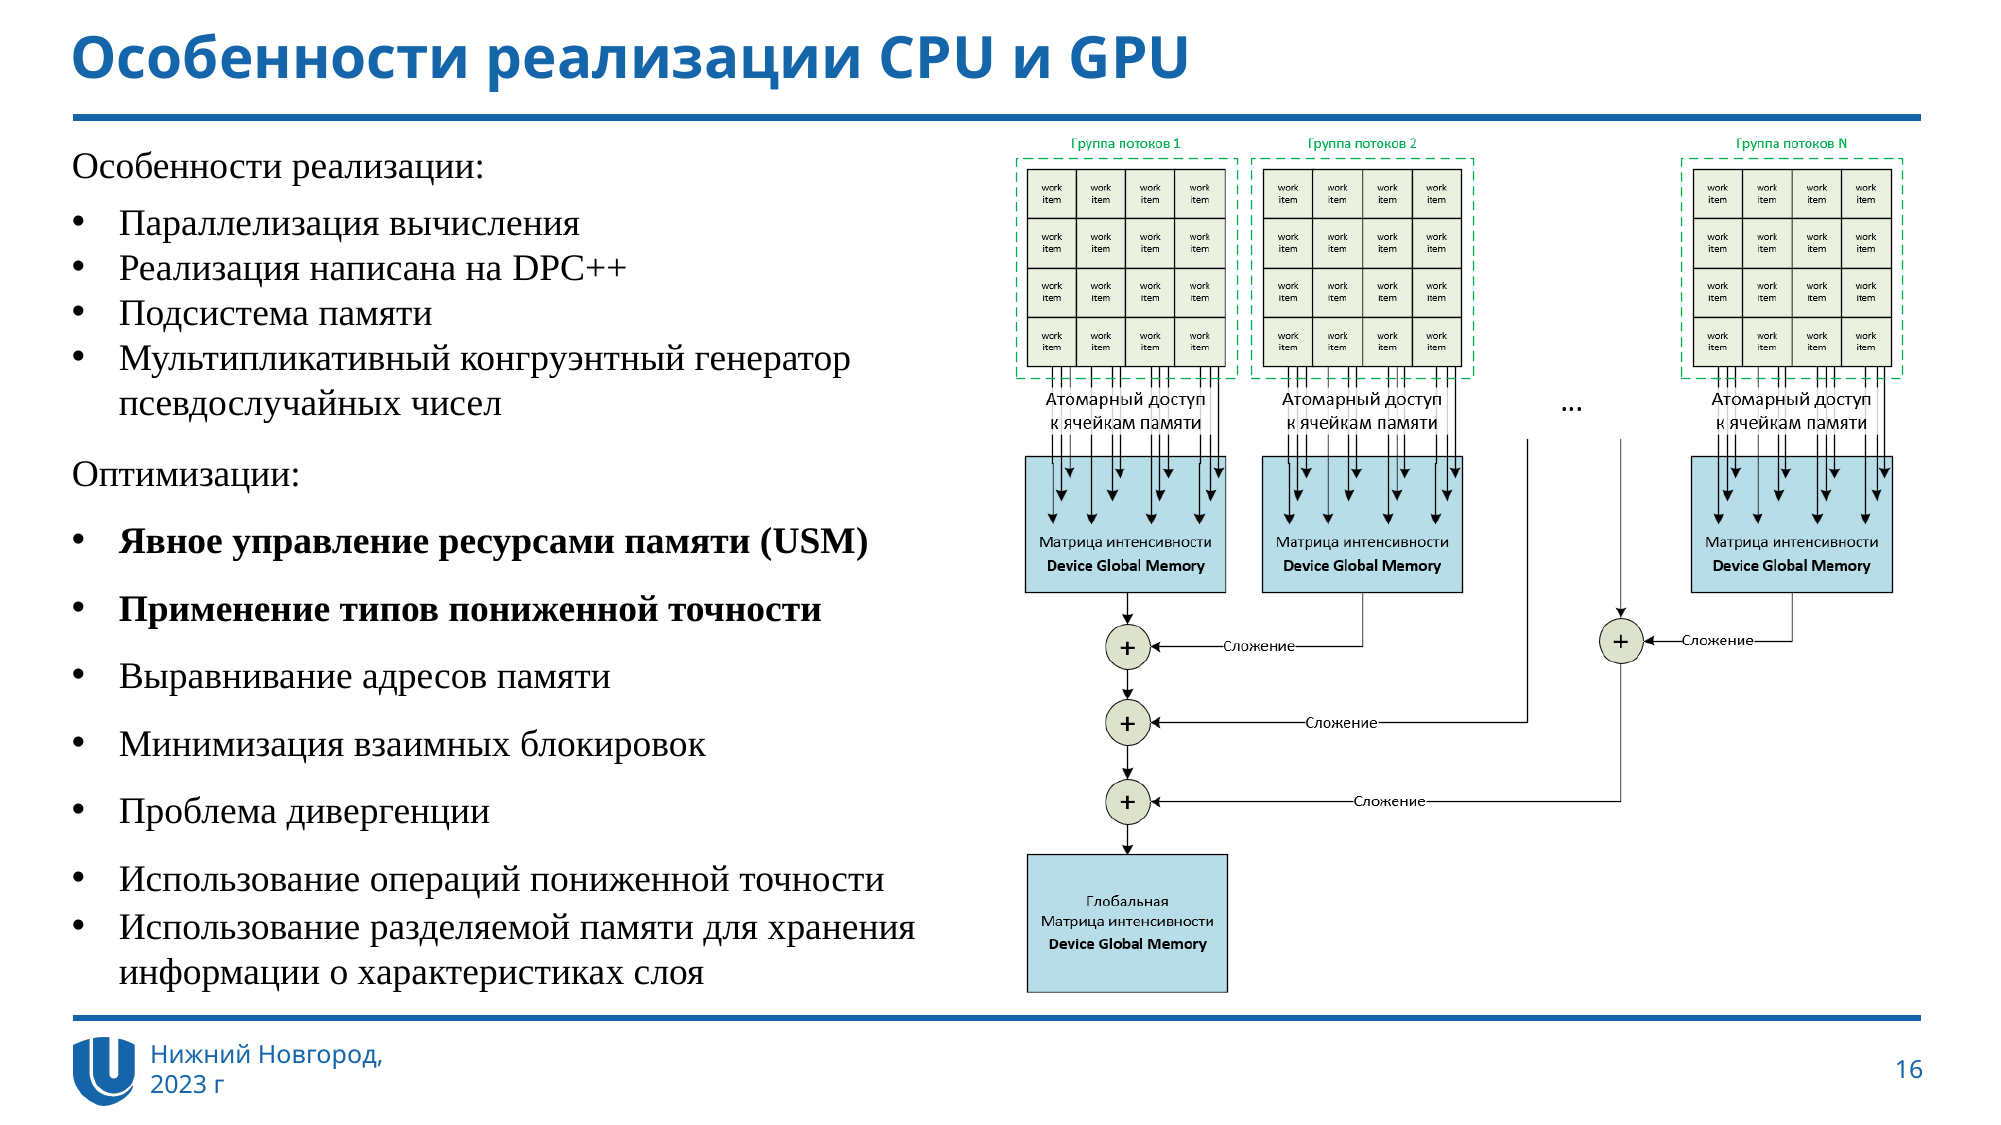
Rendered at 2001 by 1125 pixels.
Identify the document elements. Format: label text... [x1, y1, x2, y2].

text_box Оптимизации: Явное управление ресурсами памяти (USM) Применение типов пониженной точности Выравнивание адресов памяти Минимизация взаимных блокировок Проблема дивергенции Использование операций пониженной точности [57, 441, 1002, 907]
text_box Особенности реализации CPU и GPU [55, 12, 1794, 98]
text_box Особенности реализации: [57, 134, 840, 194]
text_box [73, 1030, 461, 1107]
text_box 16 [1858, 1046, 1938, 1091]
text_box Использование разделяемой памяти для хранения информации о характеристиках слоя [57, 907, 1002, 999]
picture [1002, 121, 1913, 1010]
text_box Параллелизация вычисления Реализация написана на DPC++ Подсистема памяти Мультипликативный конгруэнтный генератор псевдослучайных чисел [57, 190, 1002, 431]
